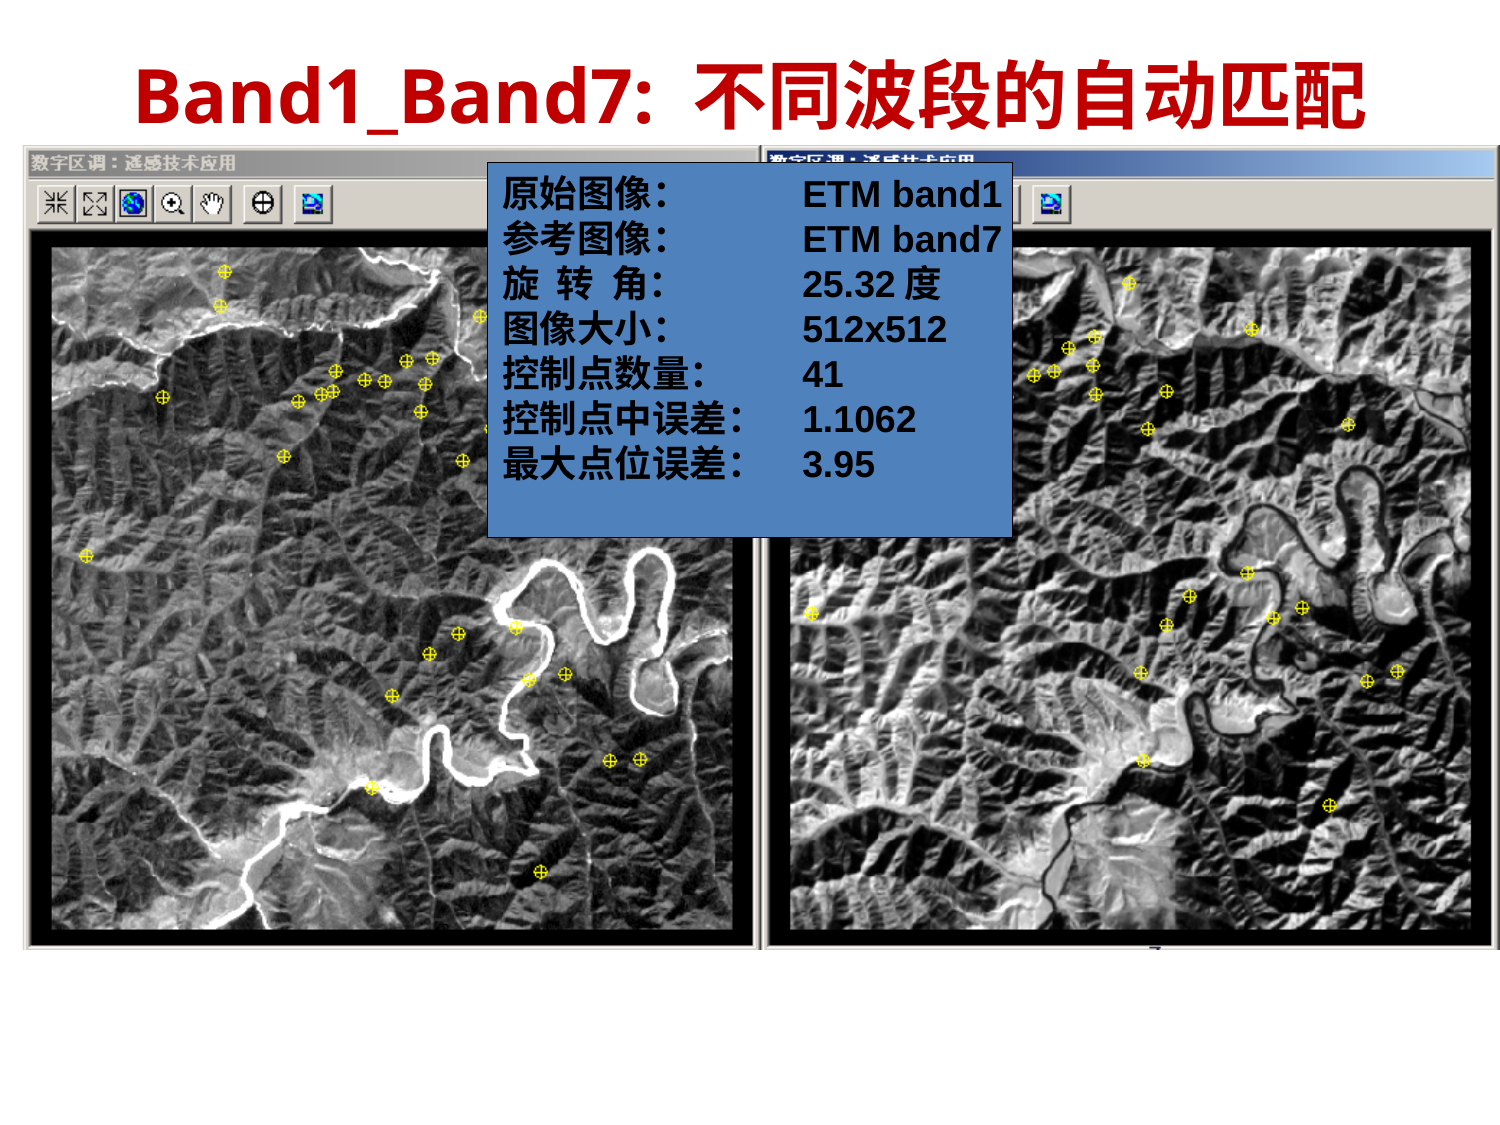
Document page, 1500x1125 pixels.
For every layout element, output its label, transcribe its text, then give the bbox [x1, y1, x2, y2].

picture [0, 145, 1500, 951]
title Band1_Band7: 不同波段的自动匹配 [75, 0, 1425, 143]
